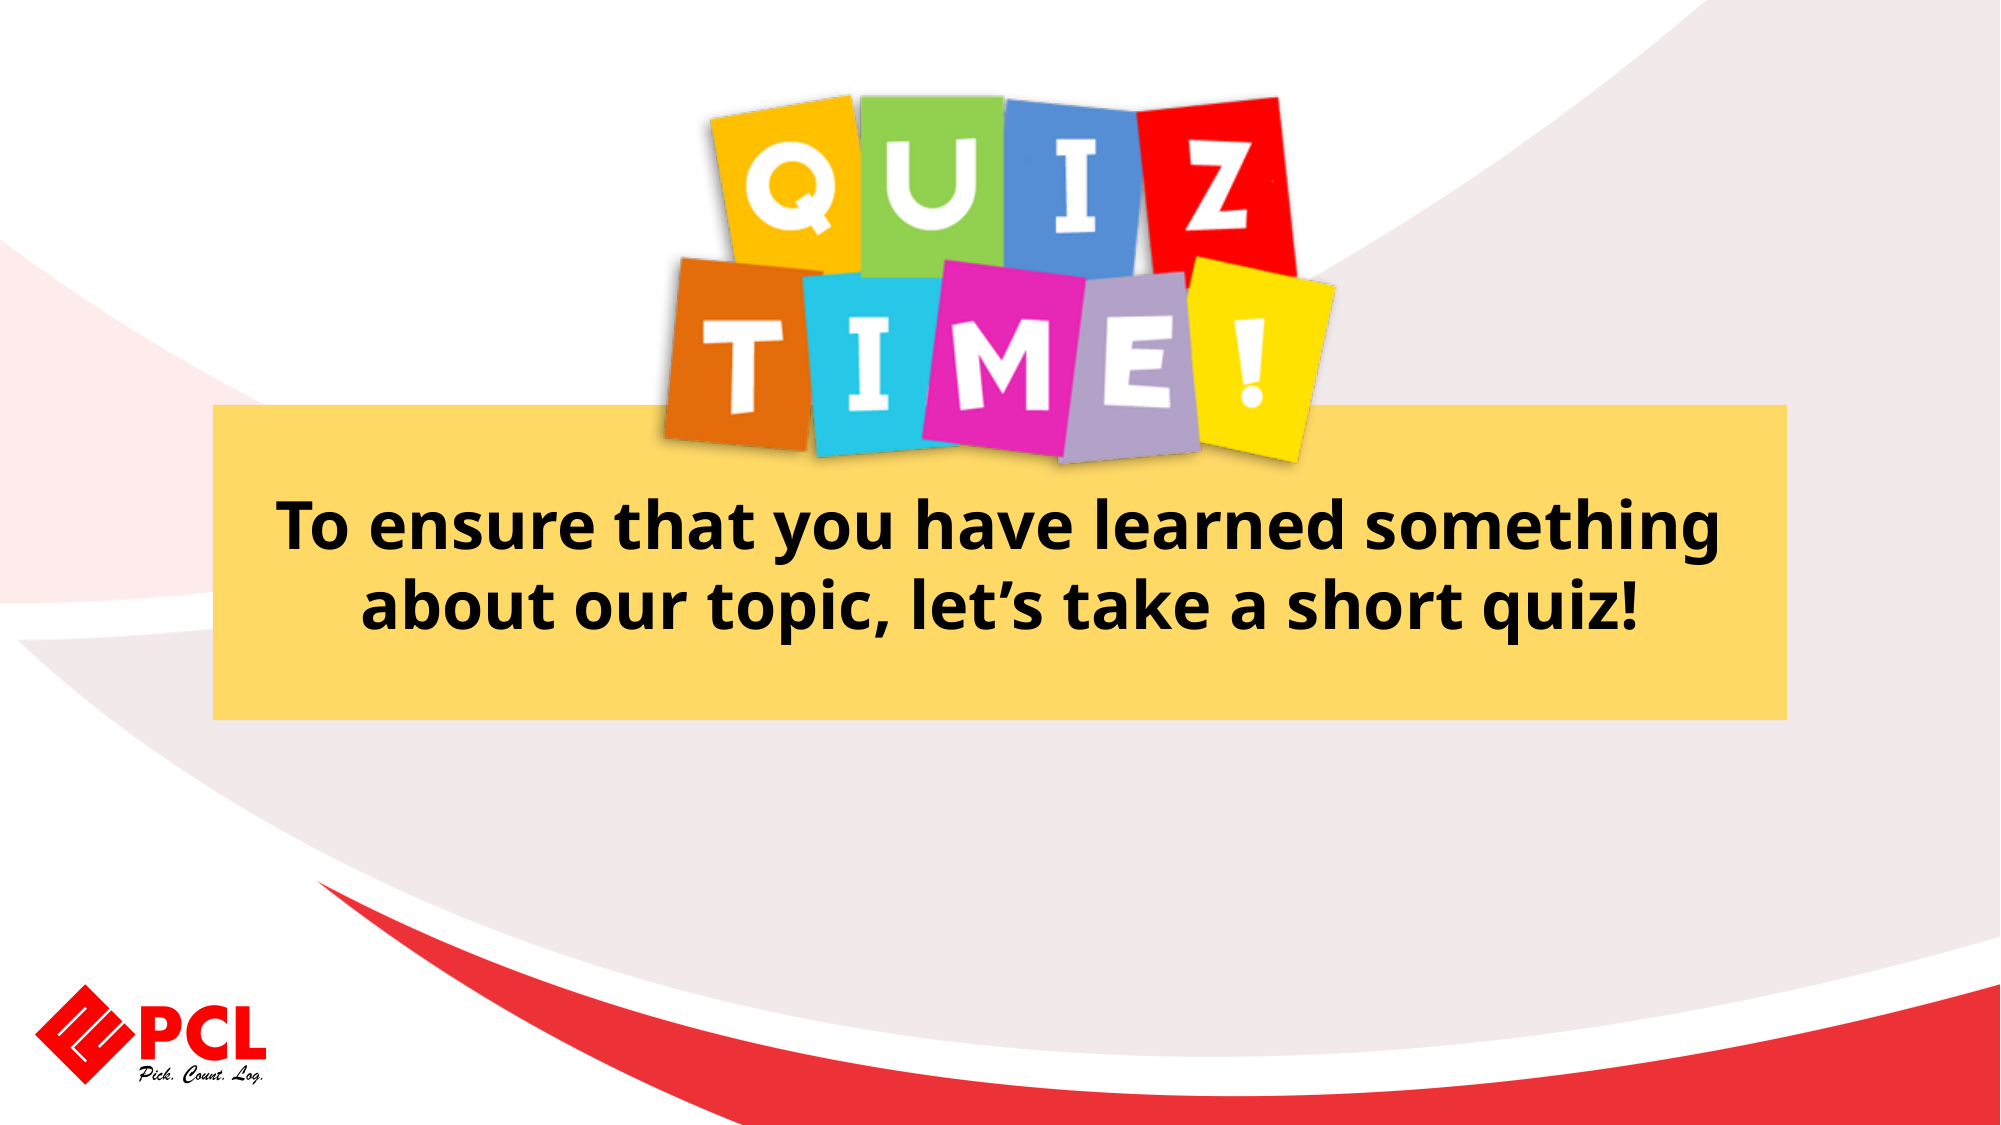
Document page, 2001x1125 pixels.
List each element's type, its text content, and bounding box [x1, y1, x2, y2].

text_box [69, 385, 1332, 1008]
picture [0, 0, 2000, 1125]
text_box To ensure that you have learned something about our topic, let’s take a short quiz! [212, 404, 1788, 721]
